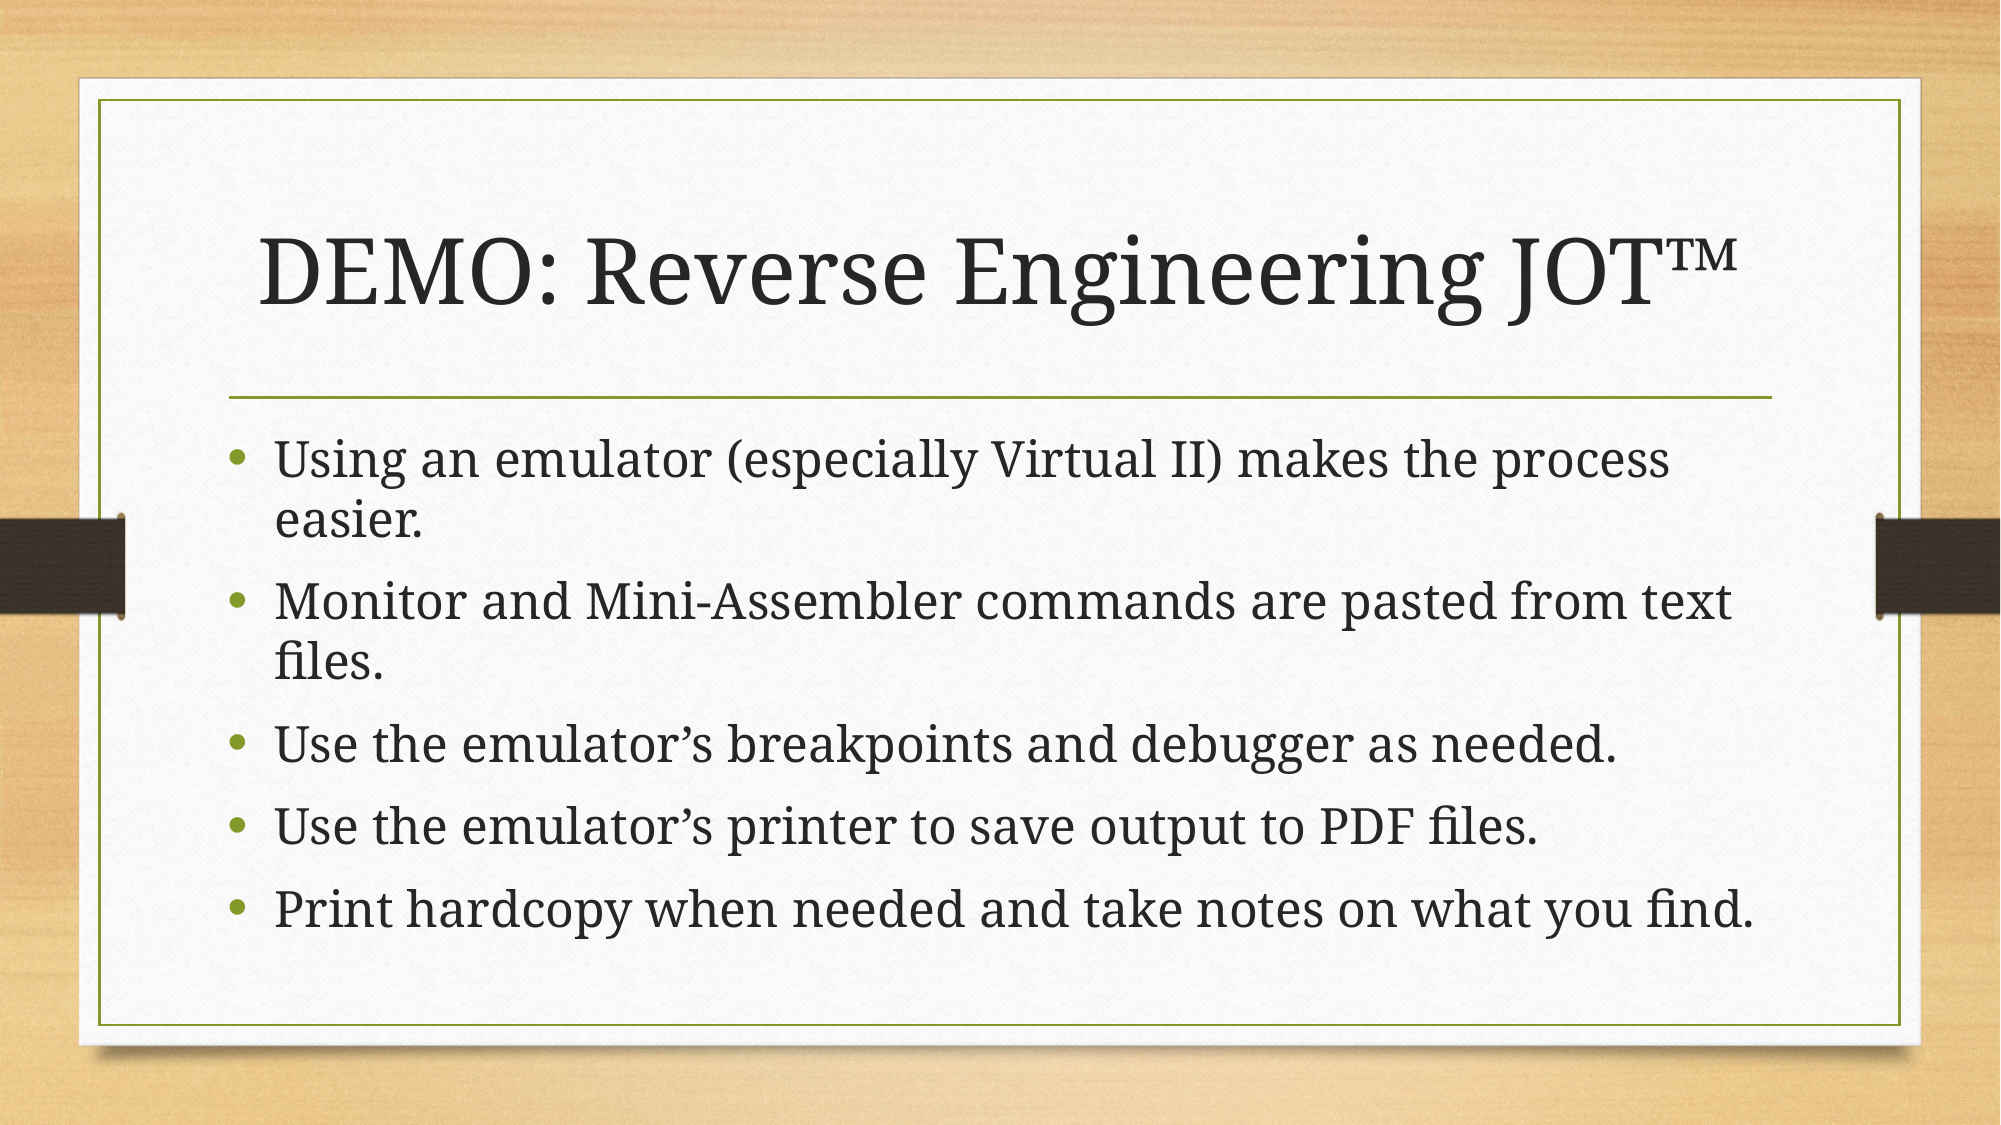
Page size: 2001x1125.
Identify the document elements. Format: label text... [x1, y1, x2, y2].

picture [0, 0, 2001, 1125]
list Using an emulator (especially Virtual II) makes the process easier. Monitor and Mini-Assembler commands are pasted from text files. Use the emulator’s breakpoints and debugger as needed. Use the emulator’s printer to save output to PDF files. Print hardcopy when needed and take notes on what you find. [212, 419, 1788, 964]
title DEMO: Reverse Engineering JOT™ [212, 161, 1788, 375]
